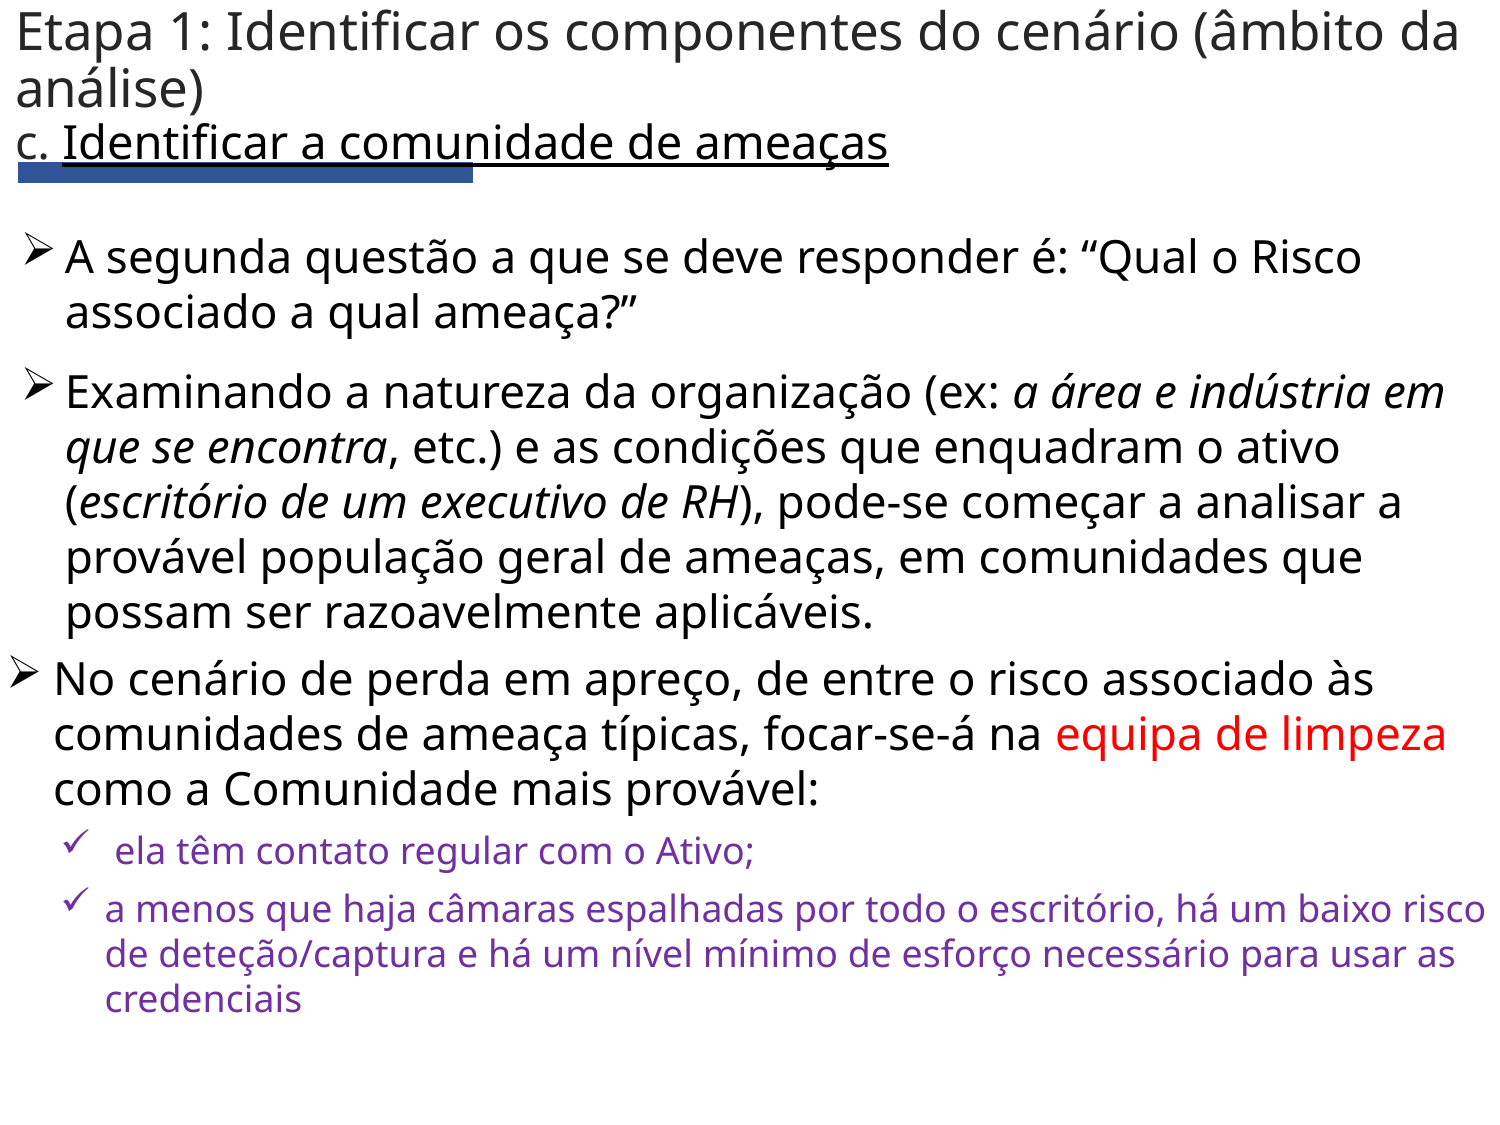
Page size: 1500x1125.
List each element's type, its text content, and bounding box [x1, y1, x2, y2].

list A segunda questão a que se deve responder é: “Qual o Risco associado a qual ameaça?” Examinando a natureza da organização (ex: a área e indústria em que se encontra, etc.) e as condições que enquadram o ativo (escritório de um executivo de RH), pode-se começar a analisar a provável população geral de ameaças, em comunidades que possam ser razoavelmente aplicáveis. No cenário de perda em apreço, de entre o risco associado às comunidades de ameaça típicas, focar-se-á na equipa de limpeza como a Comunidade mais provável: ela têm contato regular com o Ativo; a menos que haja câmaras espalhadas por todo o escritório, há um baixo risco de deteção/captura e há um nível mínimo de esforço necessário para usar as credenciais [0, 219, 1500, 1125]
title Etapa 1: Identificar os componentes do cenário (âmbito da análise) c. Identificar a comunidade de ameaças [0, 0, 1500, 179]
